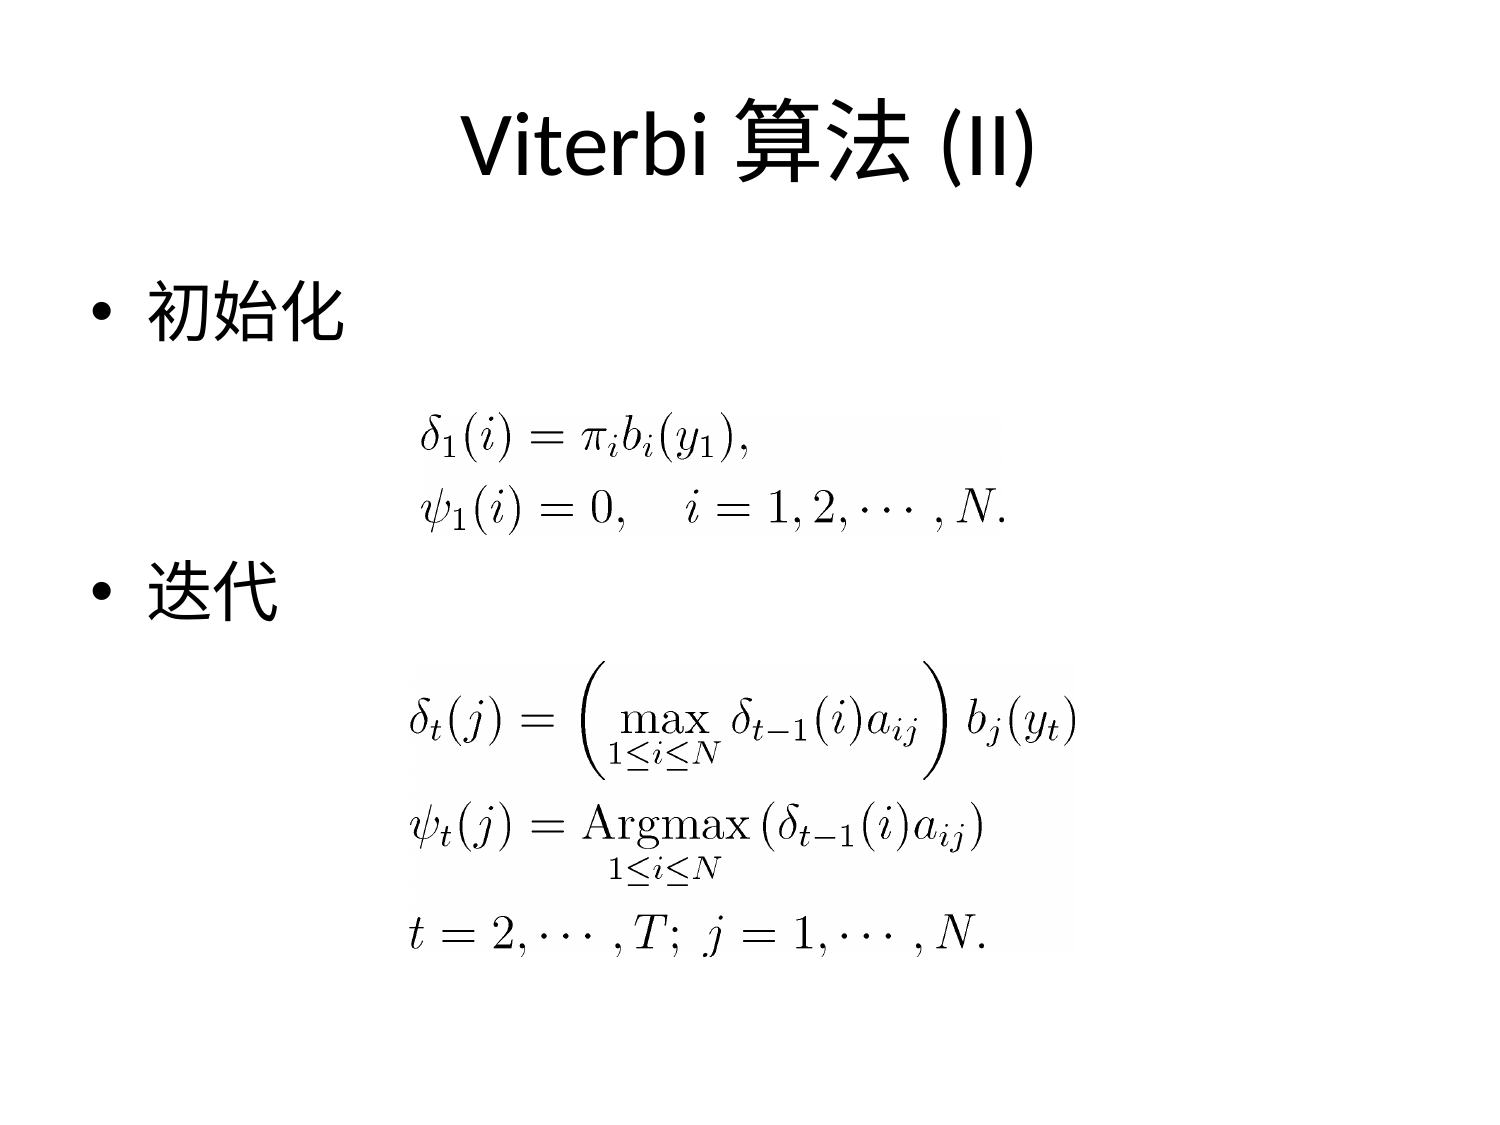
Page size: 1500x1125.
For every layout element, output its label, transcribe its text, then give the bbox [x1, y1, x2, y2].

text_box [407, 656, 1077, 962]
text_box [418, 408, 1006, 540]
title Viterbi算法(II) [75, 45, 1425, 233]
list 初始化 迭代 [75, 262, 1425, 1005]
